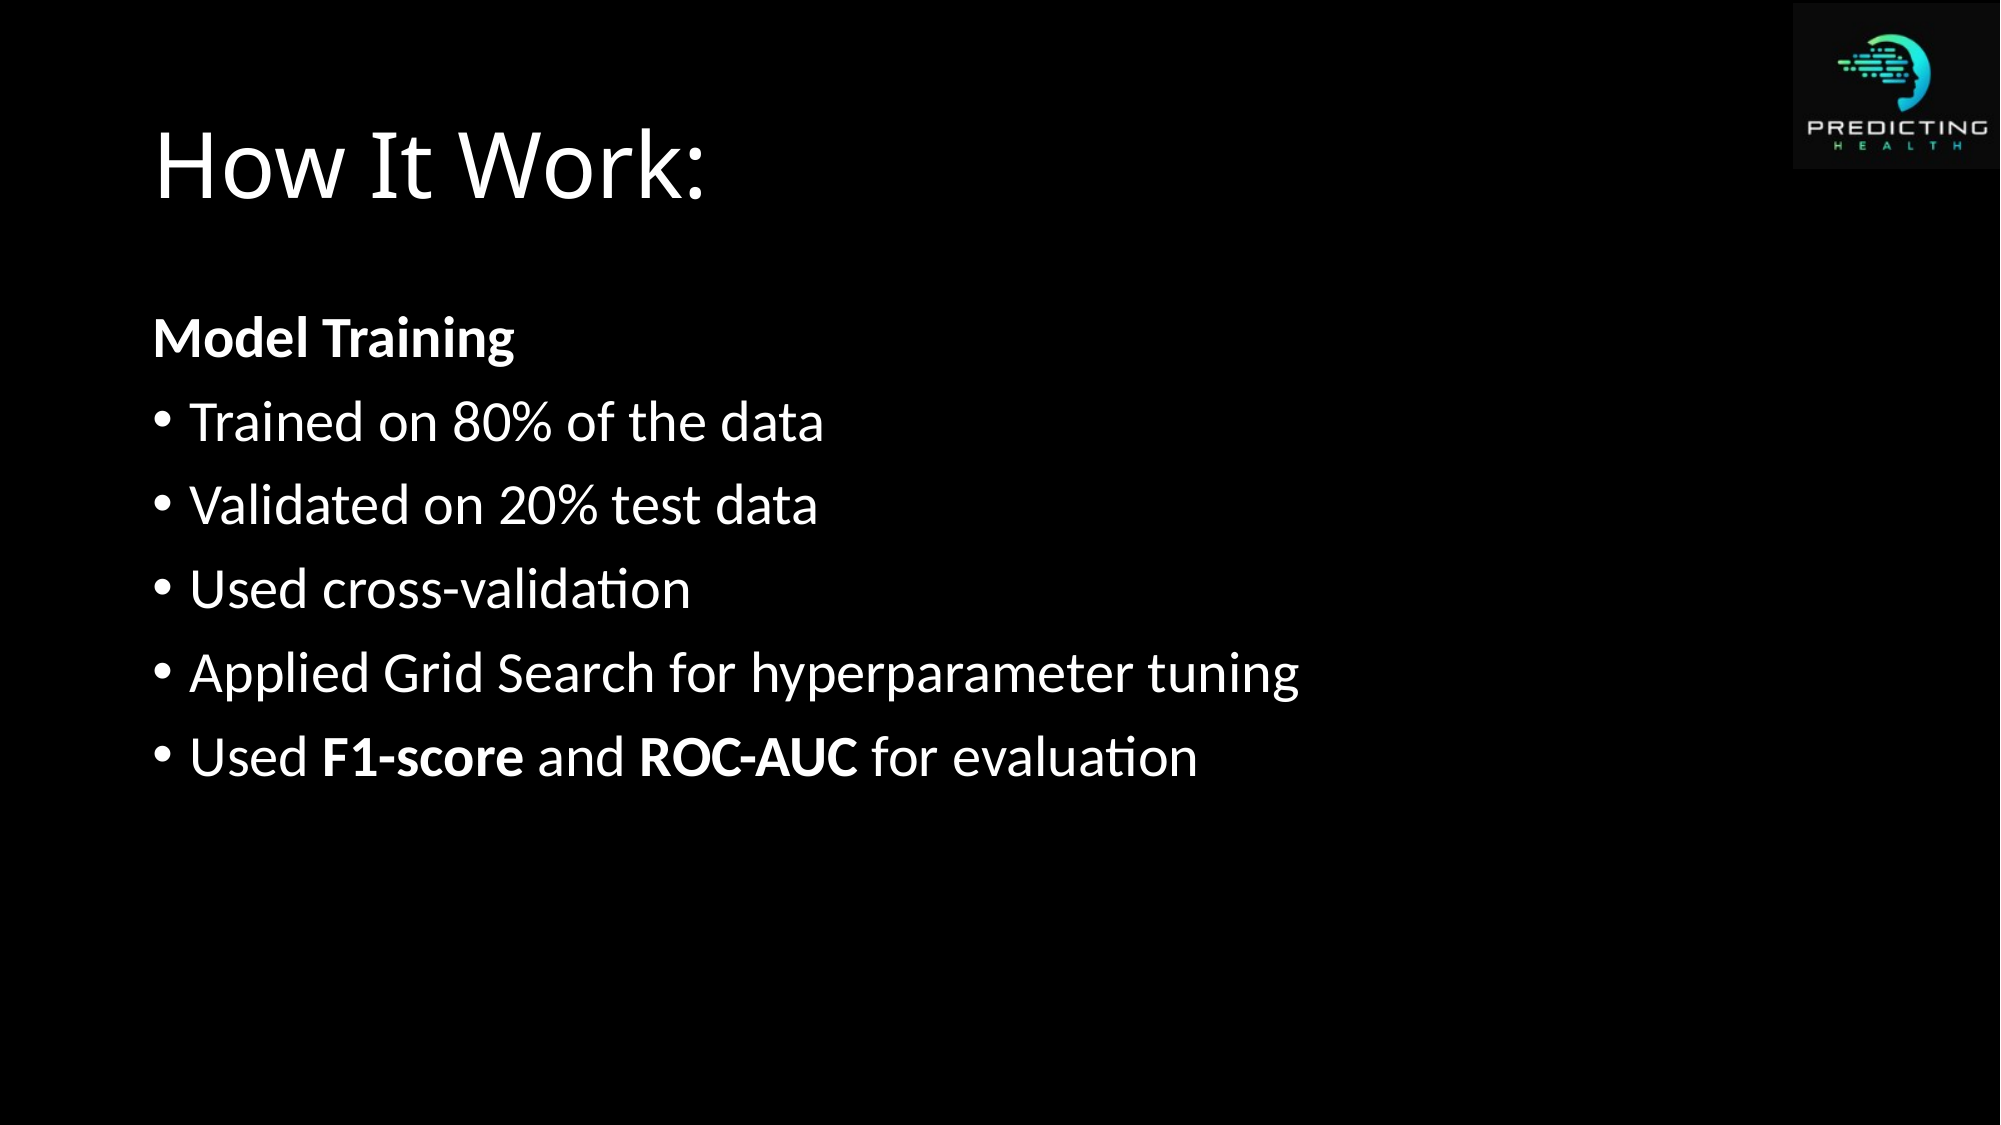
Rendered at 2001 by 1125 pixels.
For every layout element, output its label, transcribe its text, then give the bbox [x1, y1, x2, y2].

picture [1793, 3, 2000, 169]
list Model Training Trained on 80% of the data Validated on 20% test data Used cross-validation Applied Grid Search for hyperparameter tuning Used F1-score and ROC-AUC for evaluation [137, 299, 1863, 1014]
title How It Work: [137, 59, 1863, 278]
